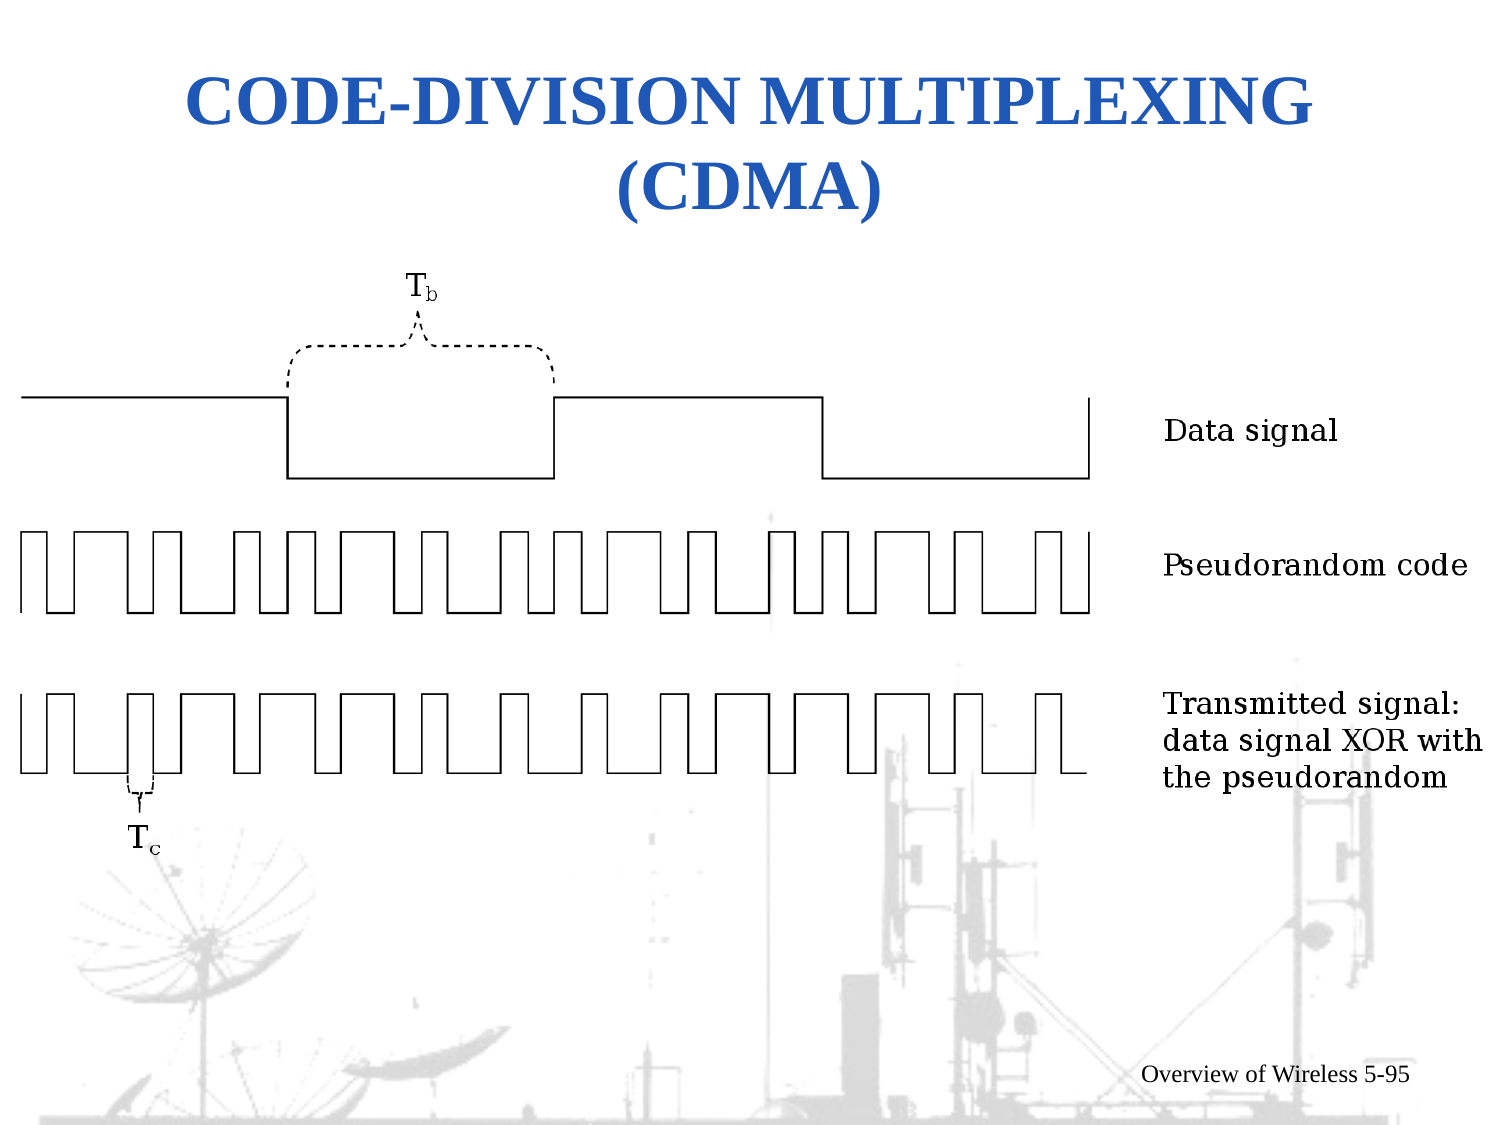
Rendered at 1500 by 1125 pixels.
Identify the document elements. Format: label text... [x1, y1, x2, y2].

picture [0, 251, 1500, 874]
title Code-division multiplexing (CDMA) [75, 45, 1425, 233]
slide_number Overview of Wireless 5-95 [894, 1042, 1426, 1103]
